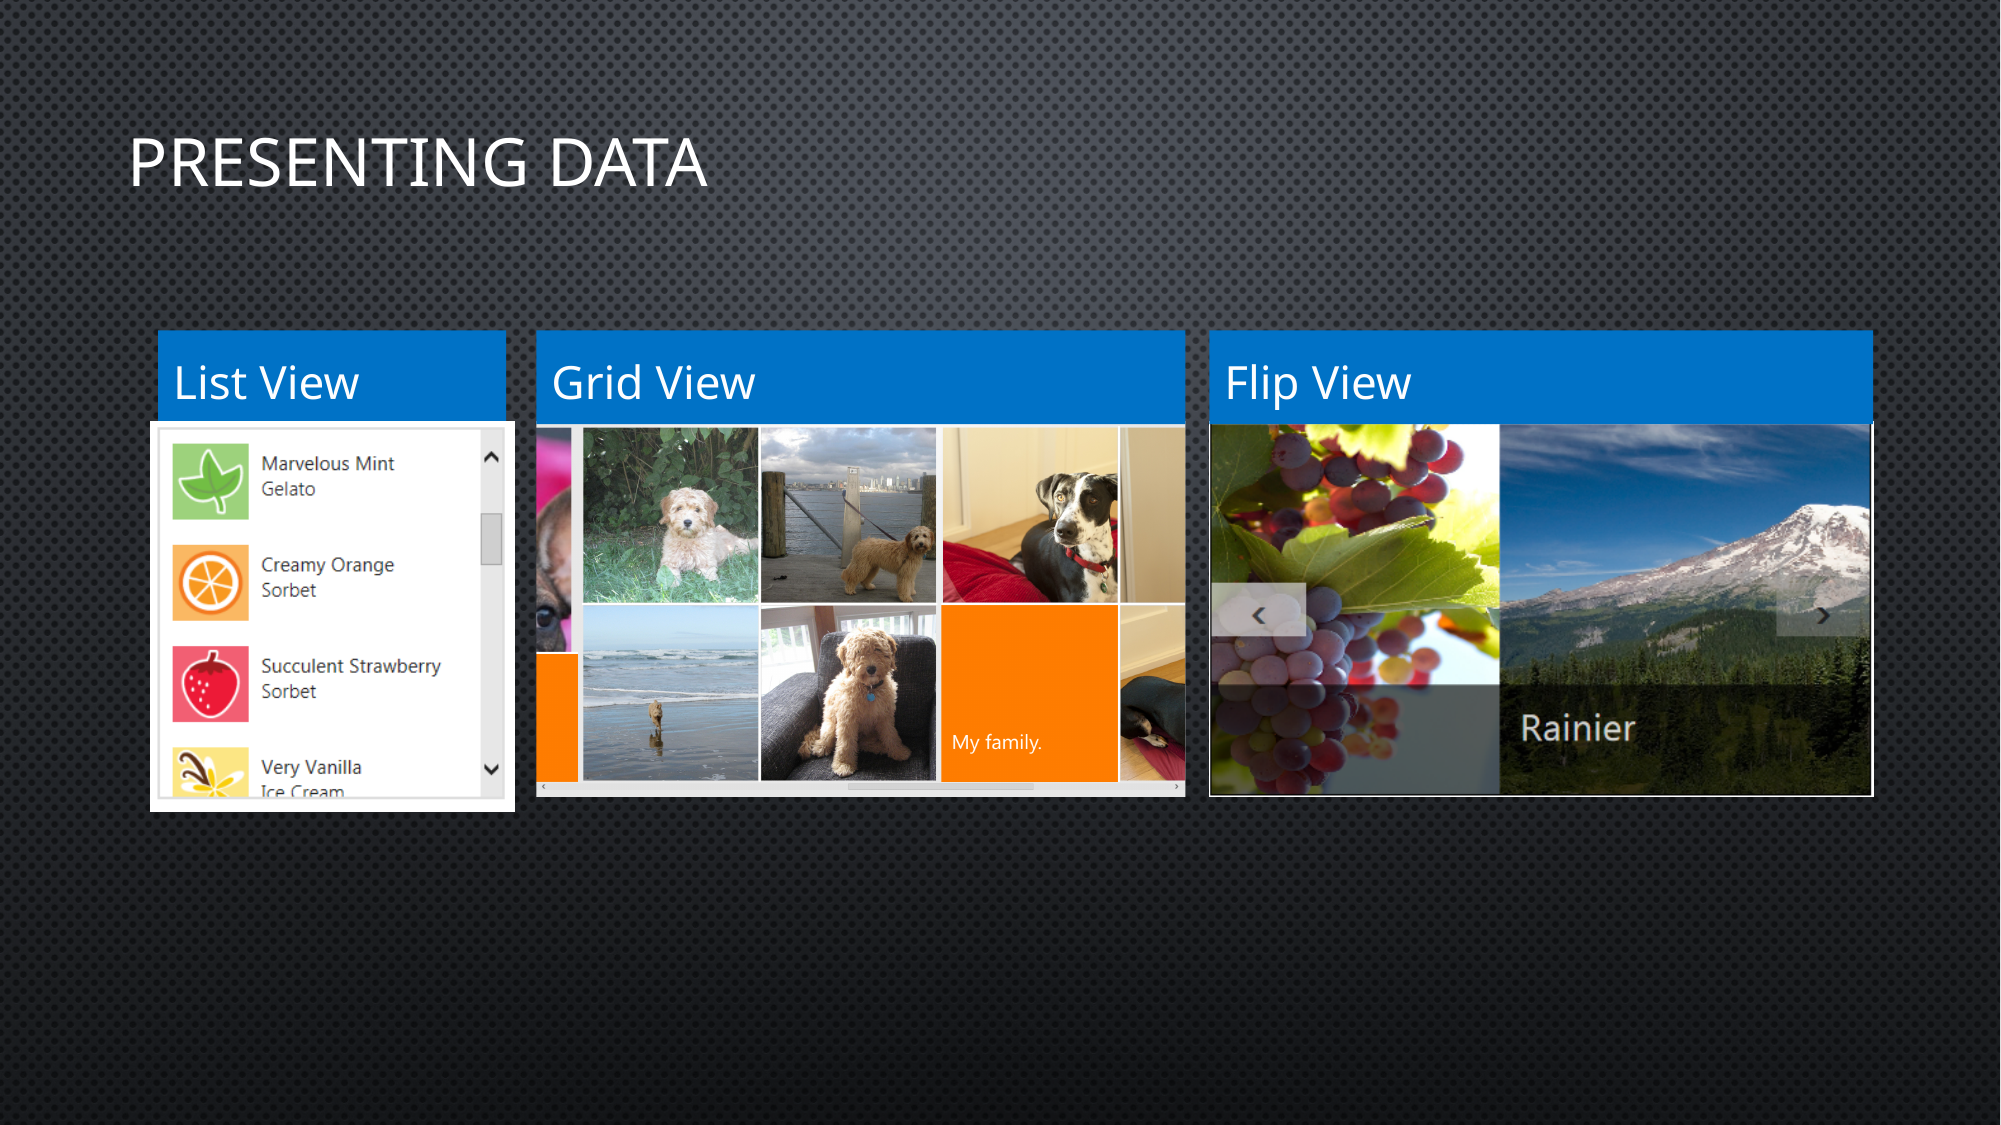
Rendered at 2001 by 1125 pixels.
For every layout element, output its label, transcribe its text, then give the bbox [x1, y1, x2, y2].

text_box Flip View [1209, 330, 1874, 421]
picture [150, 421, 515, 812]
picture [536, 421, 1186, 797]
text_box Grid View [536, 330, 1186, 421]
text_box List View [158, 330, 507, 421]
picture [1209, 421, 1874, 797]
title Presenting data [112, 66, 1738, 253]
